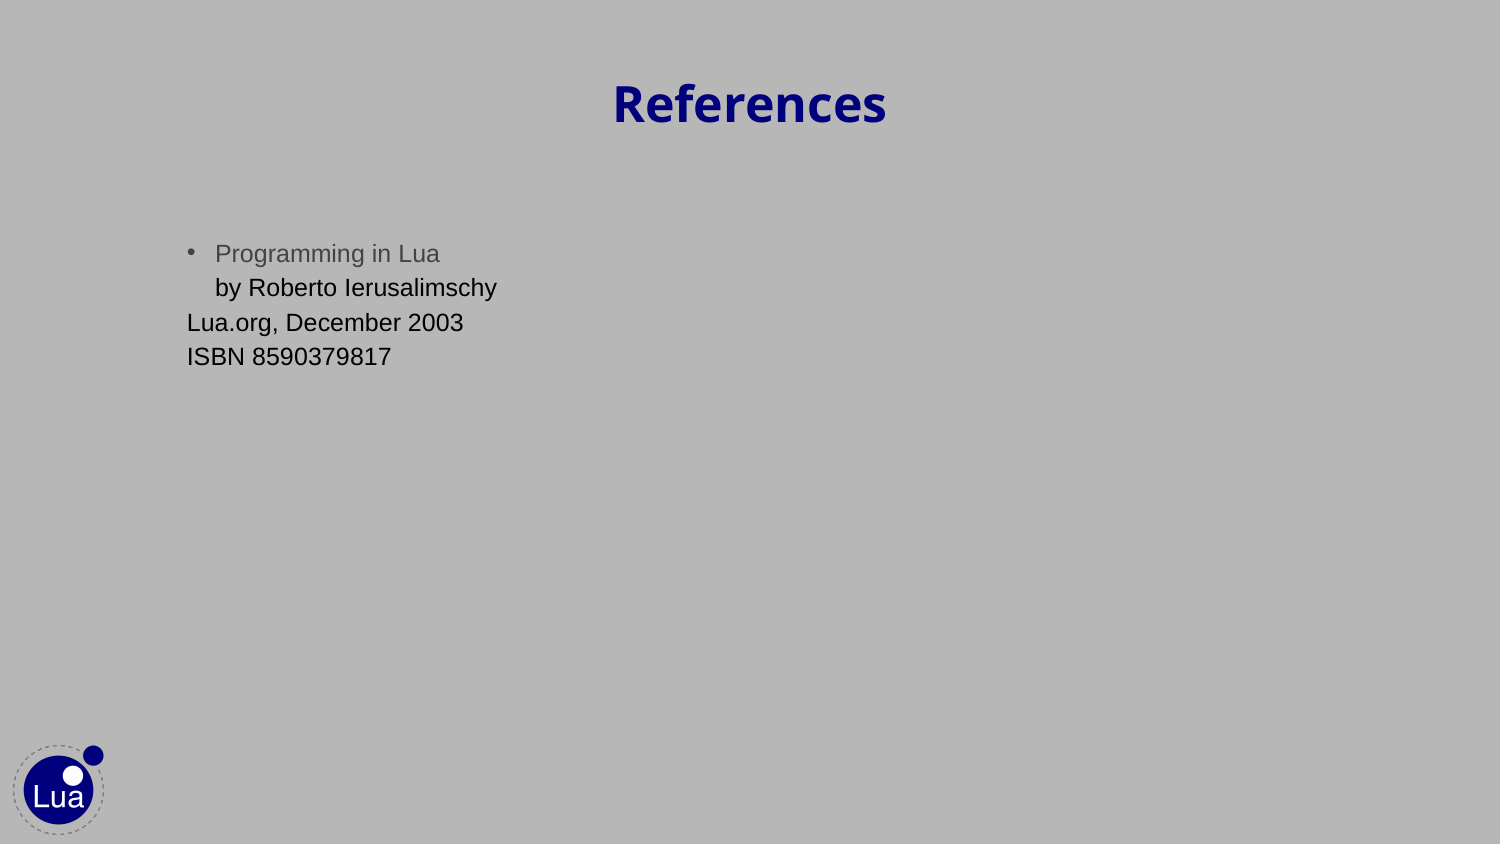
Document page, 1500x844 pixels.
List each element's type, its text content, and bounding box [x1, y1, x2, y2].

picture [13, 745, 104, 835]
title References [322, 57, 1178, 214]
list Programming in Lua by Roberto Ierusalimschy Lua.org, December 2003 ISBN 8590379817 [142, 187, 1278, 764]
